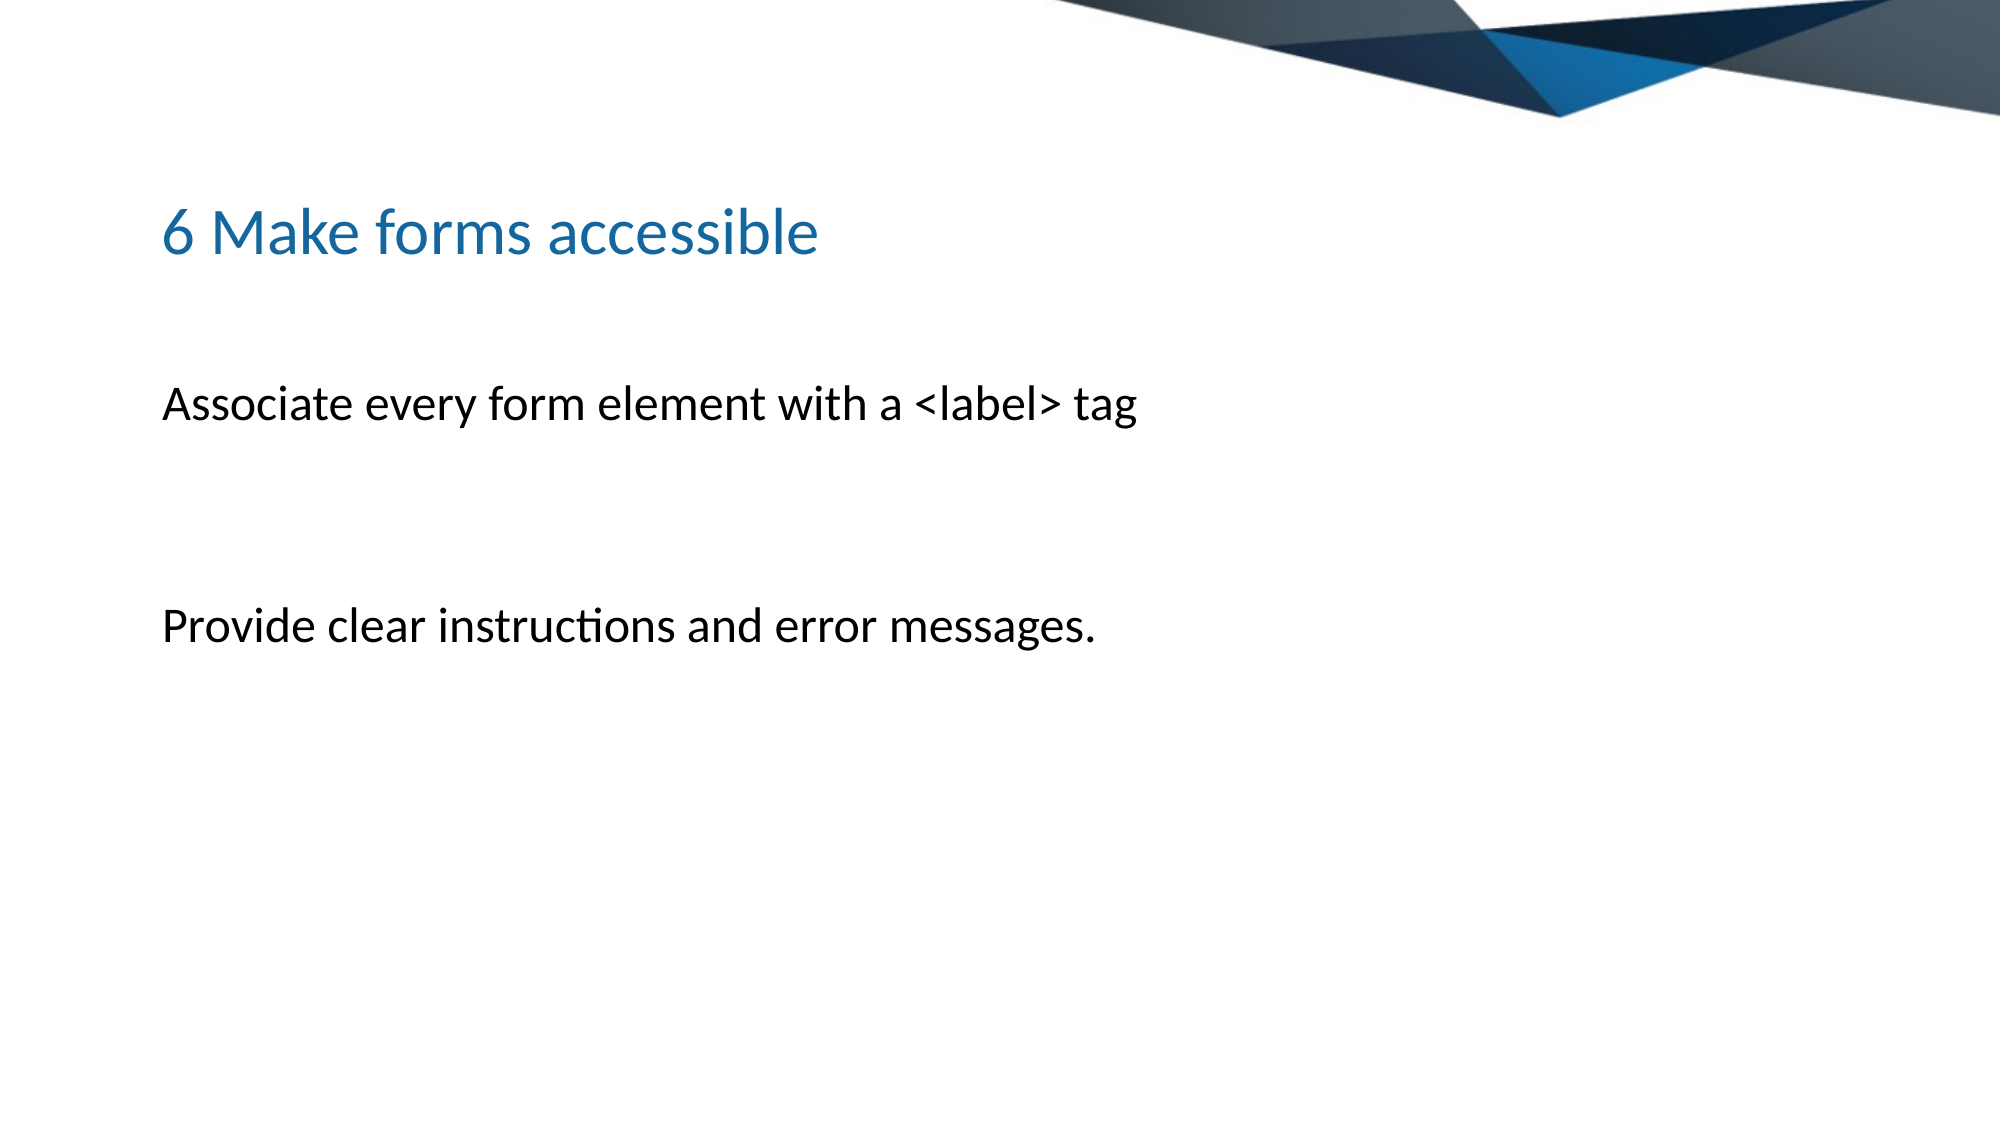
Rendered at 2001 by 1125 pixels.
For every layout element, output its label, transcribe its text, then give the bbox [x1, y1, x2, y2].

text_box 6 Make forms accessible [146, 180, 1863, 276]
picture [0, 0, 2000, 125]
subtitle Associate every form element with a <label> tag Provide clear instructions and error messages. [146, 332, 1863, 1059]
